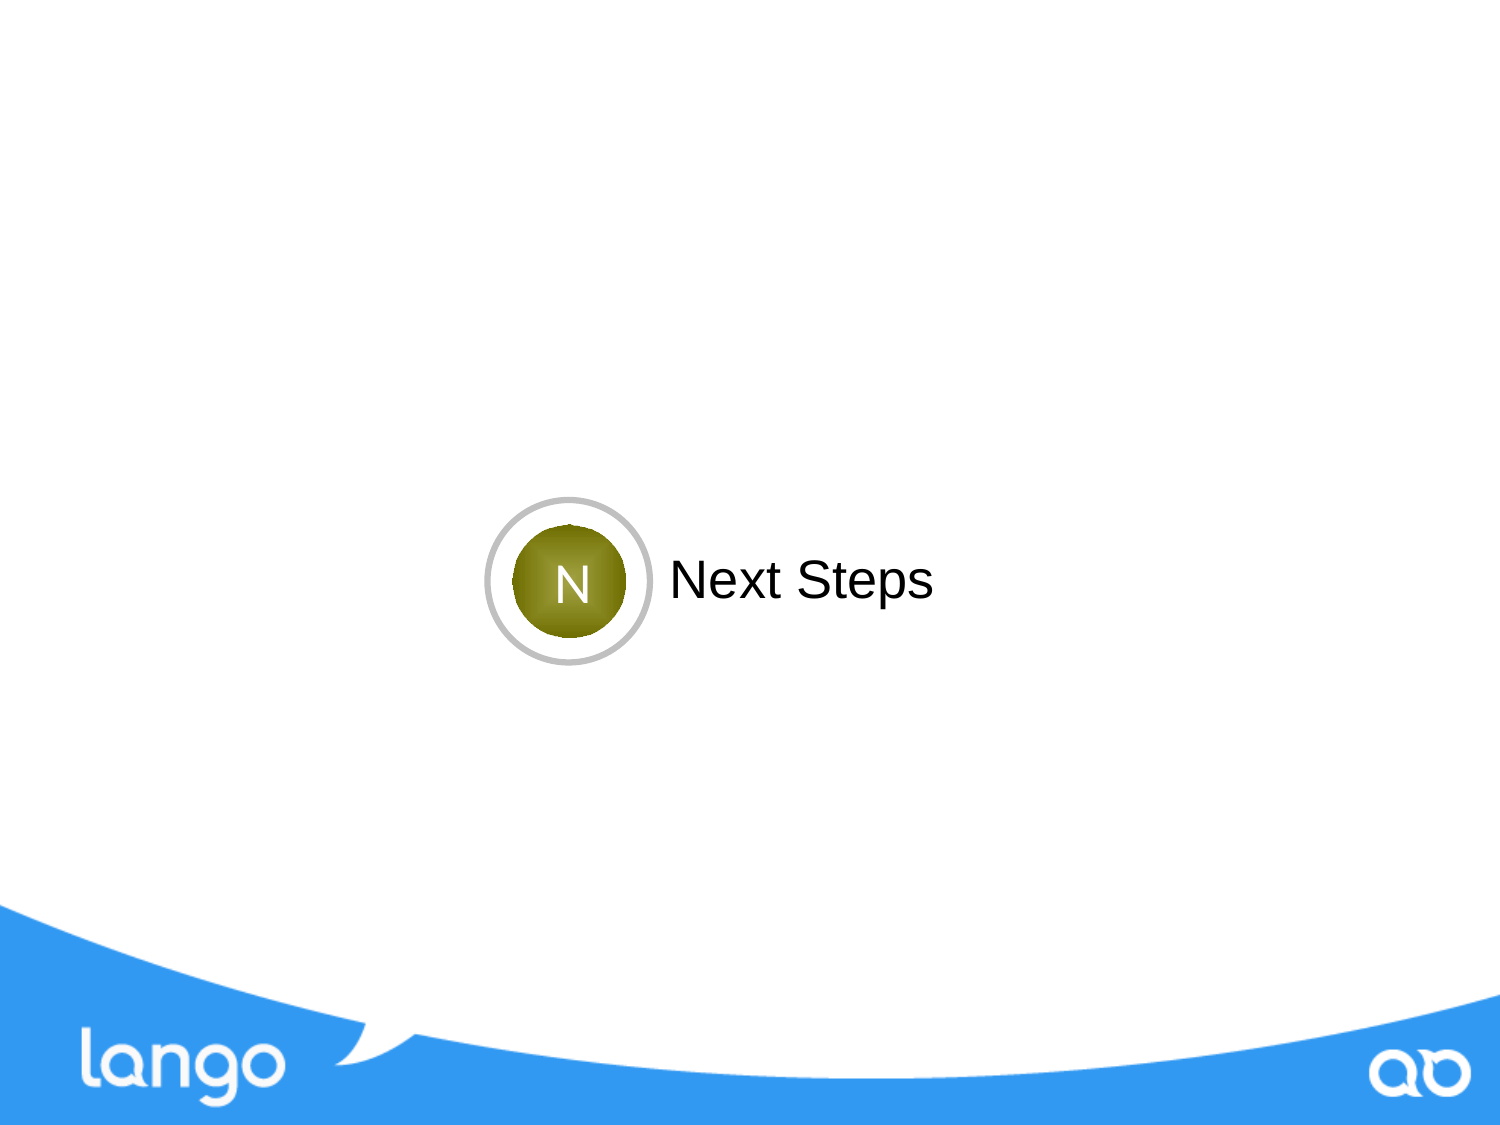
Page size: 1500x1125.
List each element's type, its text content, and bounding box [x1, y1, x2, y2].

text_box Next Steps [654, 537, 951, 618]
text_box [512, 524, 626, 638]
picture [0, 899, 1500, 1125]
text_box [487, 499, 650, 636]
text_box [521, 647, 617, 663]
